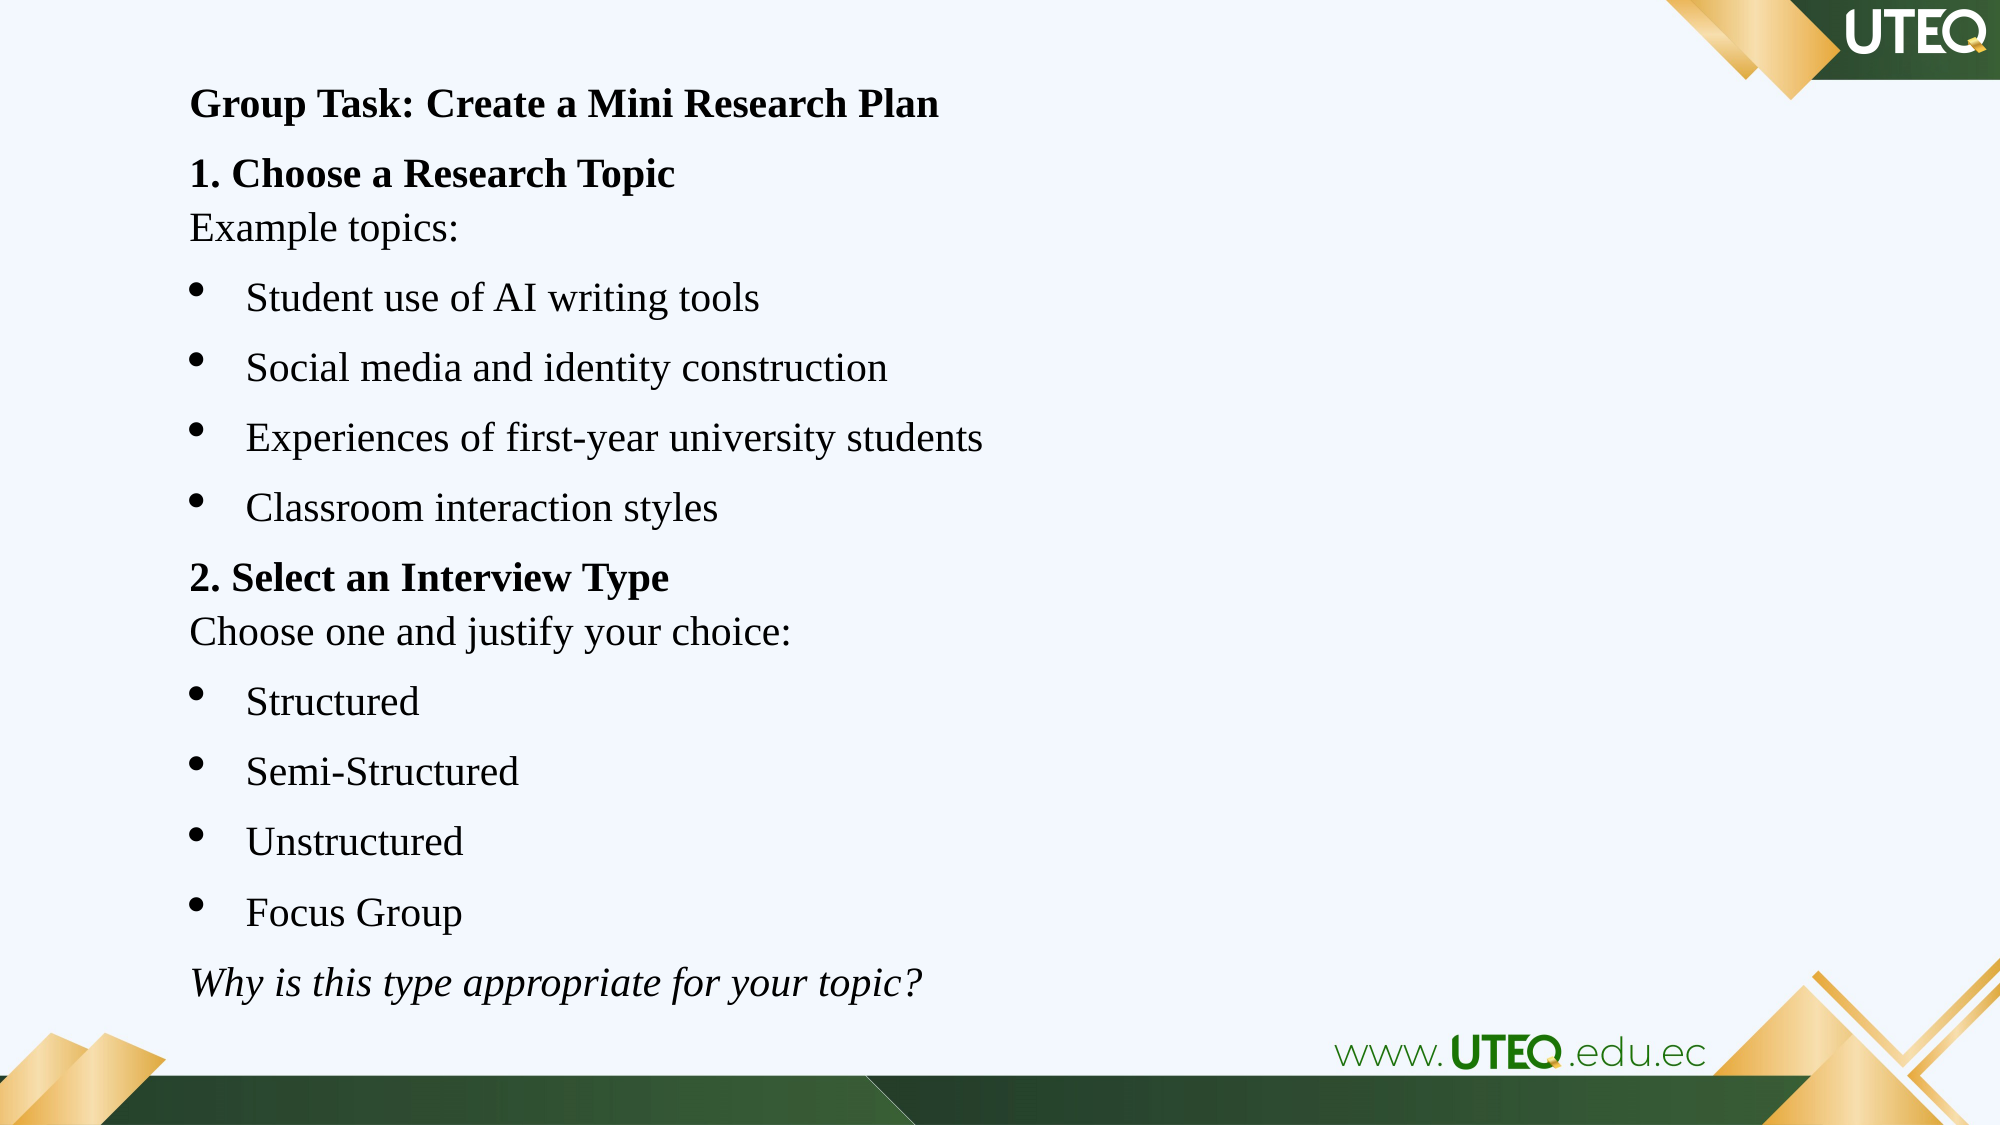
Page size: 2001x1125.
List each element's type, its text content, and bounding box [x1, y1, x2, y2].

picture [0, 0, 2000, 1125]
text_box Group Task: Create a Mini Research Plan 1. Choose a Research Topic Example topics: Student use of AI writing tools Social media and identity construction Experiences of first-year university students Classroom interaction styles 2. Select an Interview Type Choose one and justify your choice: Structured Semi-Structured Unstructured Focus Group Why is this type appropriate for your topic? [174, 64, 1803, 1012]
